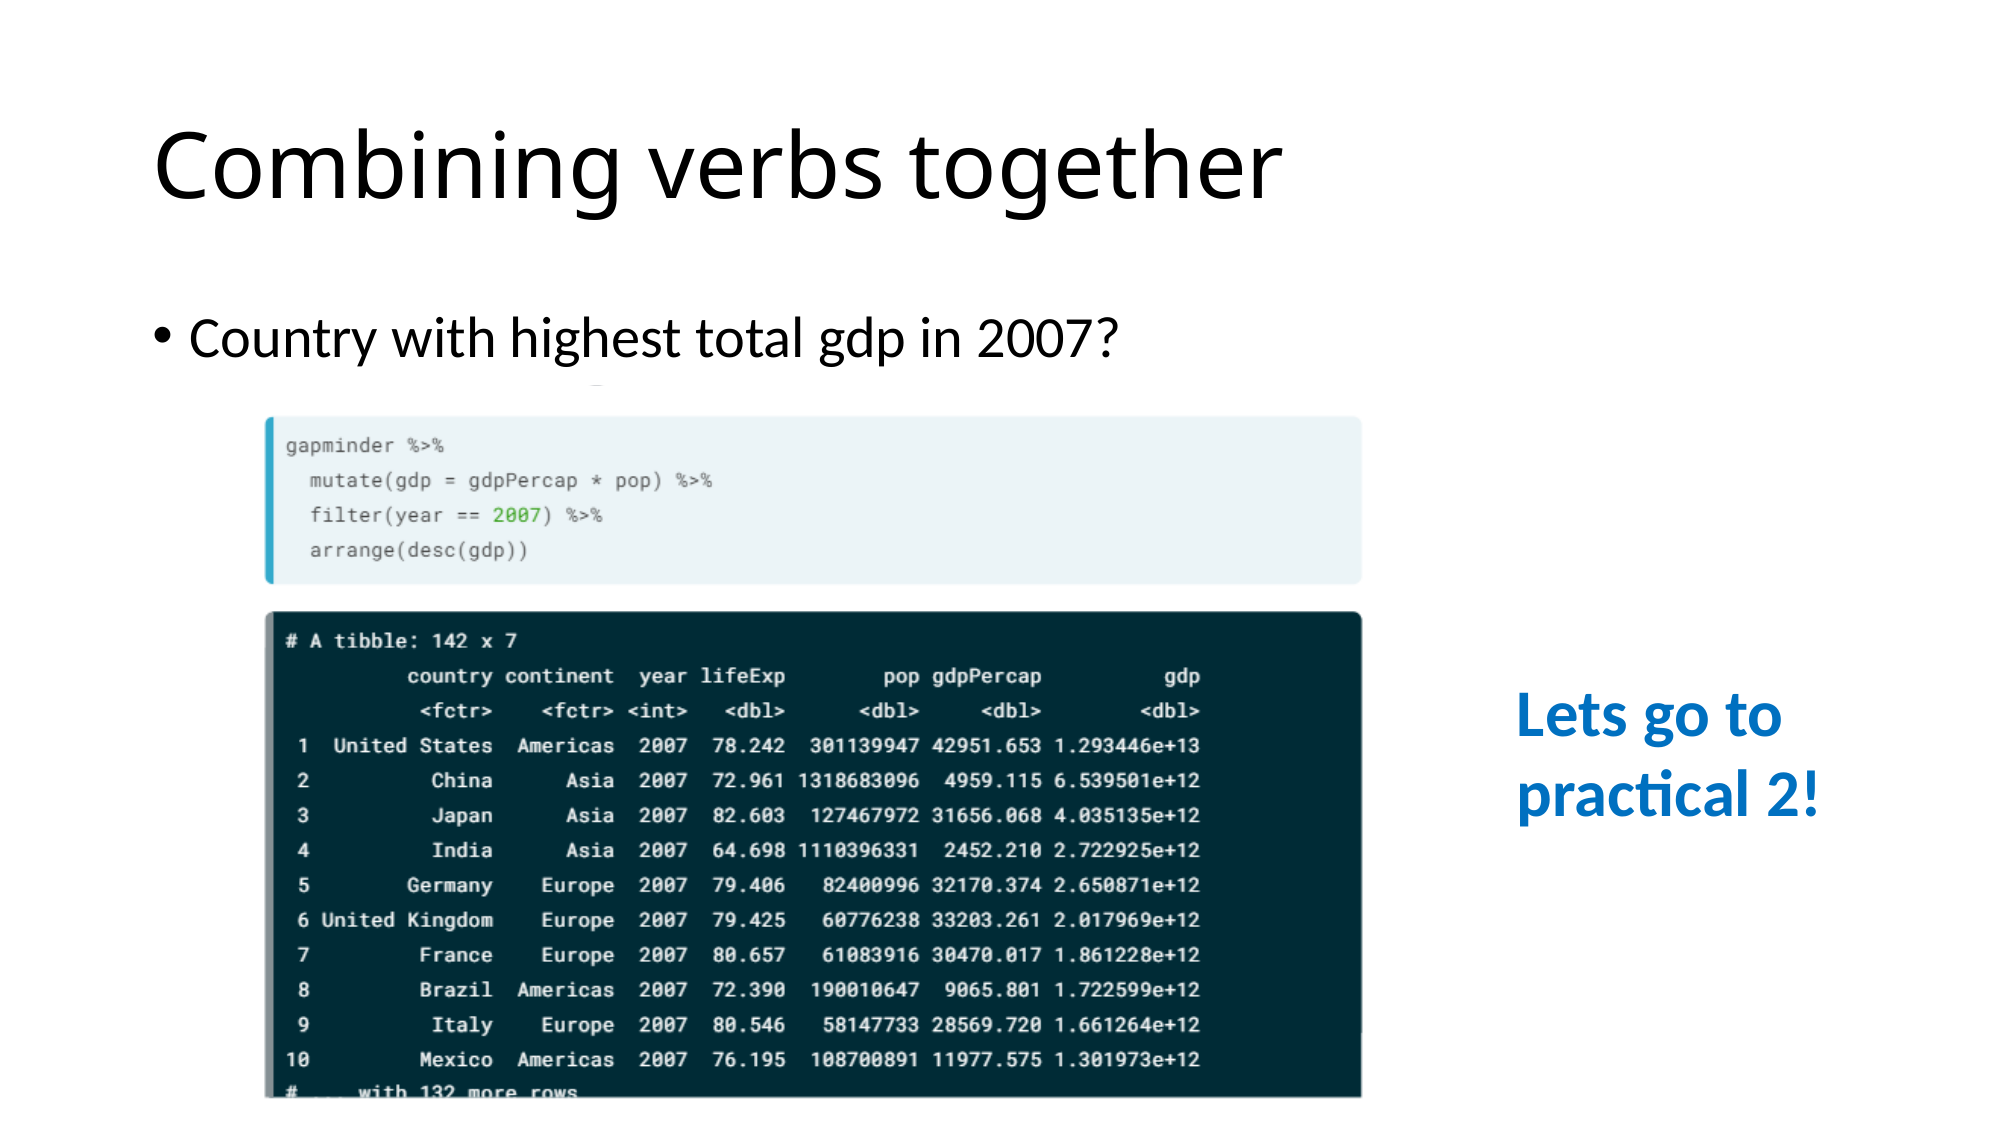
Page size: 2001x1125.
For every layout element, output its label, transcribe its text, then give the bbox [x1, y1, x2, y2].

text_box Lets go to practical 2! [1502, 662, 1863, 838]
title Combining verbs together [137, 59, 1863, 278]
list Country with highest total gdp in 2007? [137, 299, 1863, 1014]
picture [232, 385, 1410, 1125]
